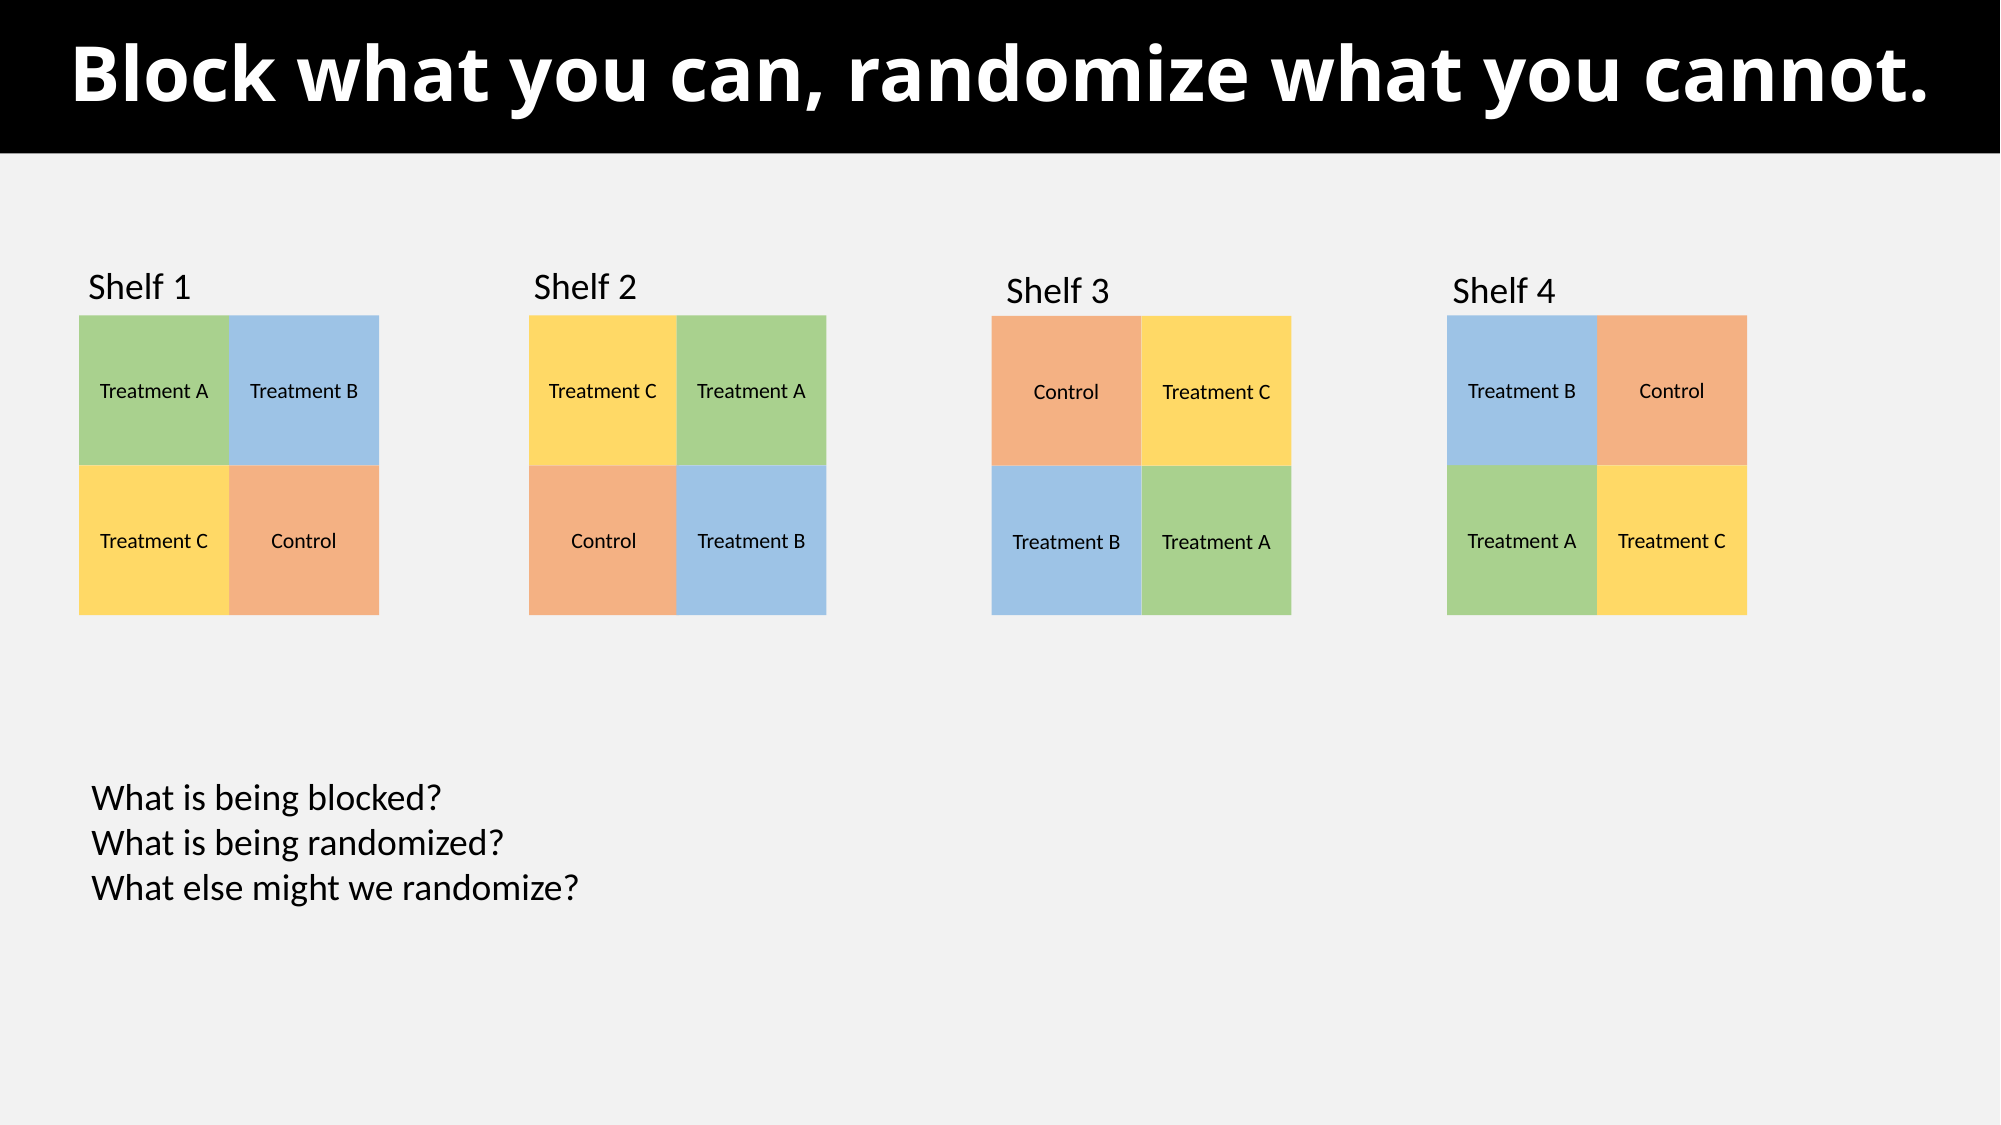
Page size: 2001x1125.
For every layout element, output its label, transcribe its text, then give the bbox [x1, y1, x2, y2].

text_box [1447, 315, 1748, 616]
text_box Shelf 3 [991, 258, 1129, 315]
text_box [529, 315, 827, 616]
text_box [79, 315, 380, 616]
text_box What is being blocked? What is being randomized? What else might we randomize? [76, 765, 596, 916]
text_box Shelf 4 [1437, 258, 1575, 319]
text_box Shelf 1 [73, 254, 211, 315]
title Block what you can, randomize what you cannot. [0, 0, 2000, 154]
text_box Shelf 2 [519, 254, 656, 315]
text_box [991, 315, 1292, 616]
